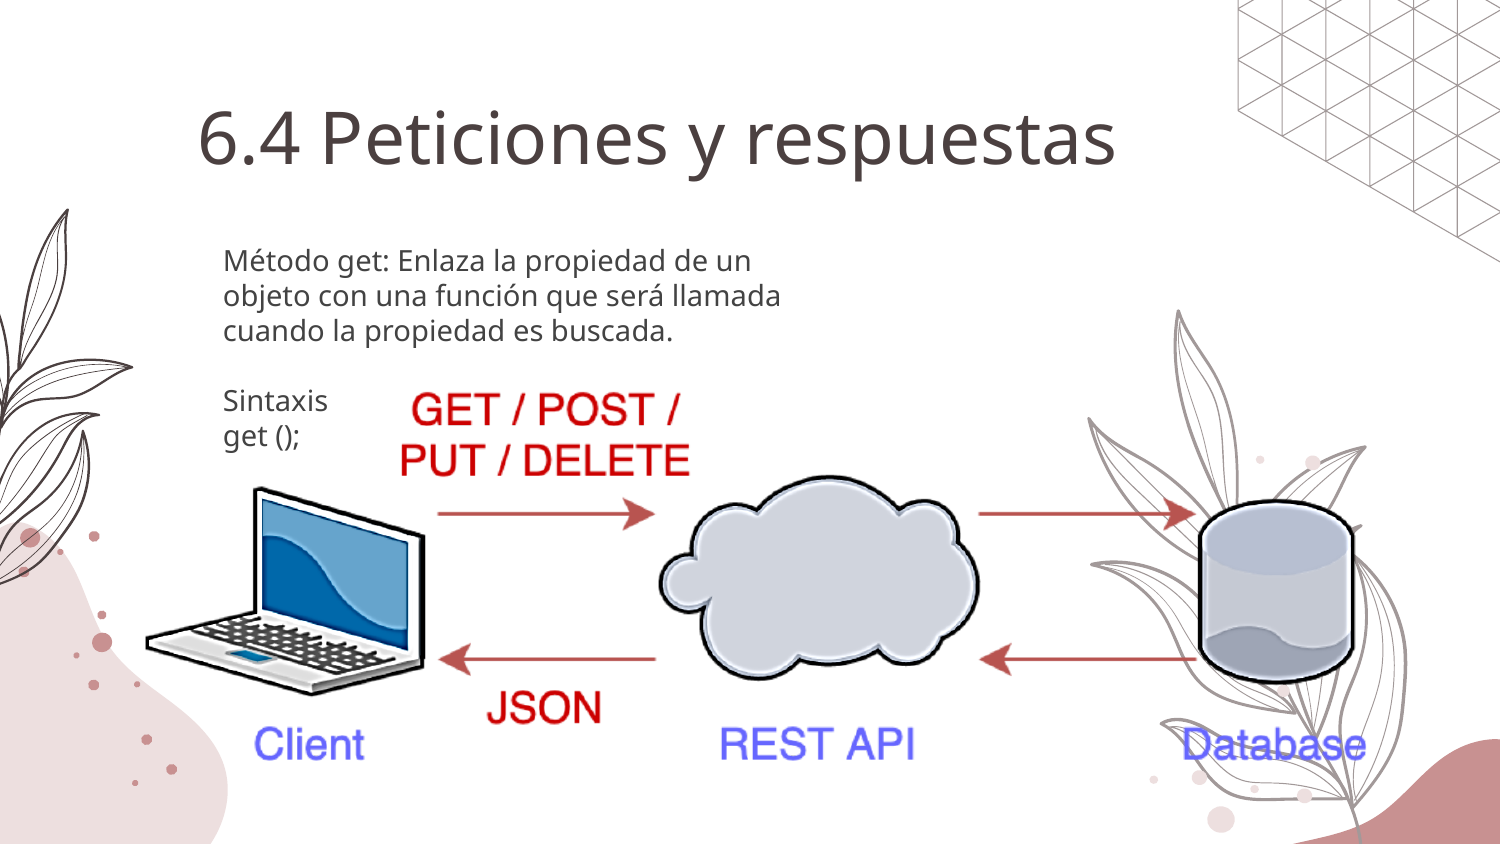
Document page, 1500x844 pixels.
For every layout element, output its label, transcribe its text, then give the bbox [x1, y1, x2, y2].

list Método get: Enlaza la propiedad de un objeto con una función que será llamada cuando la propiedad es buscada. Sintaxis get (); [182, 227, 833, 379]
picture [129, 381, 1371, 781]
title 6.4 Peticiones y respuestas [182, 88, 1346, 183]
